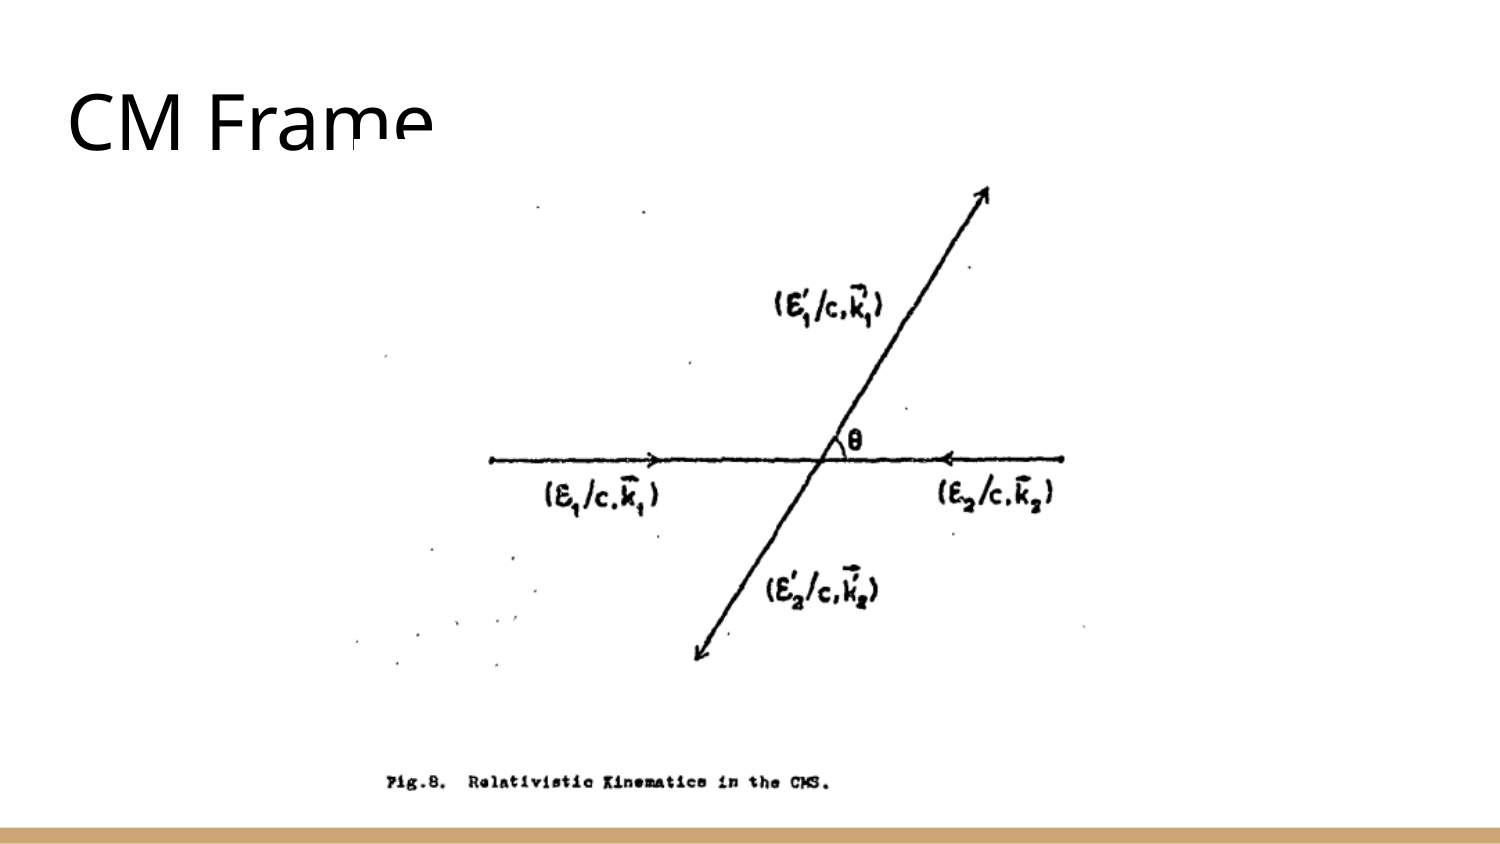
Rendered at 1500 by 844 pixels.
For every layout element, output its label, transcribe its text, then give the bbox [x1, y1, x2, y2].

title CM Frame [51, 51, 1449, 189]
picture [354, 139, 1146, 813]
